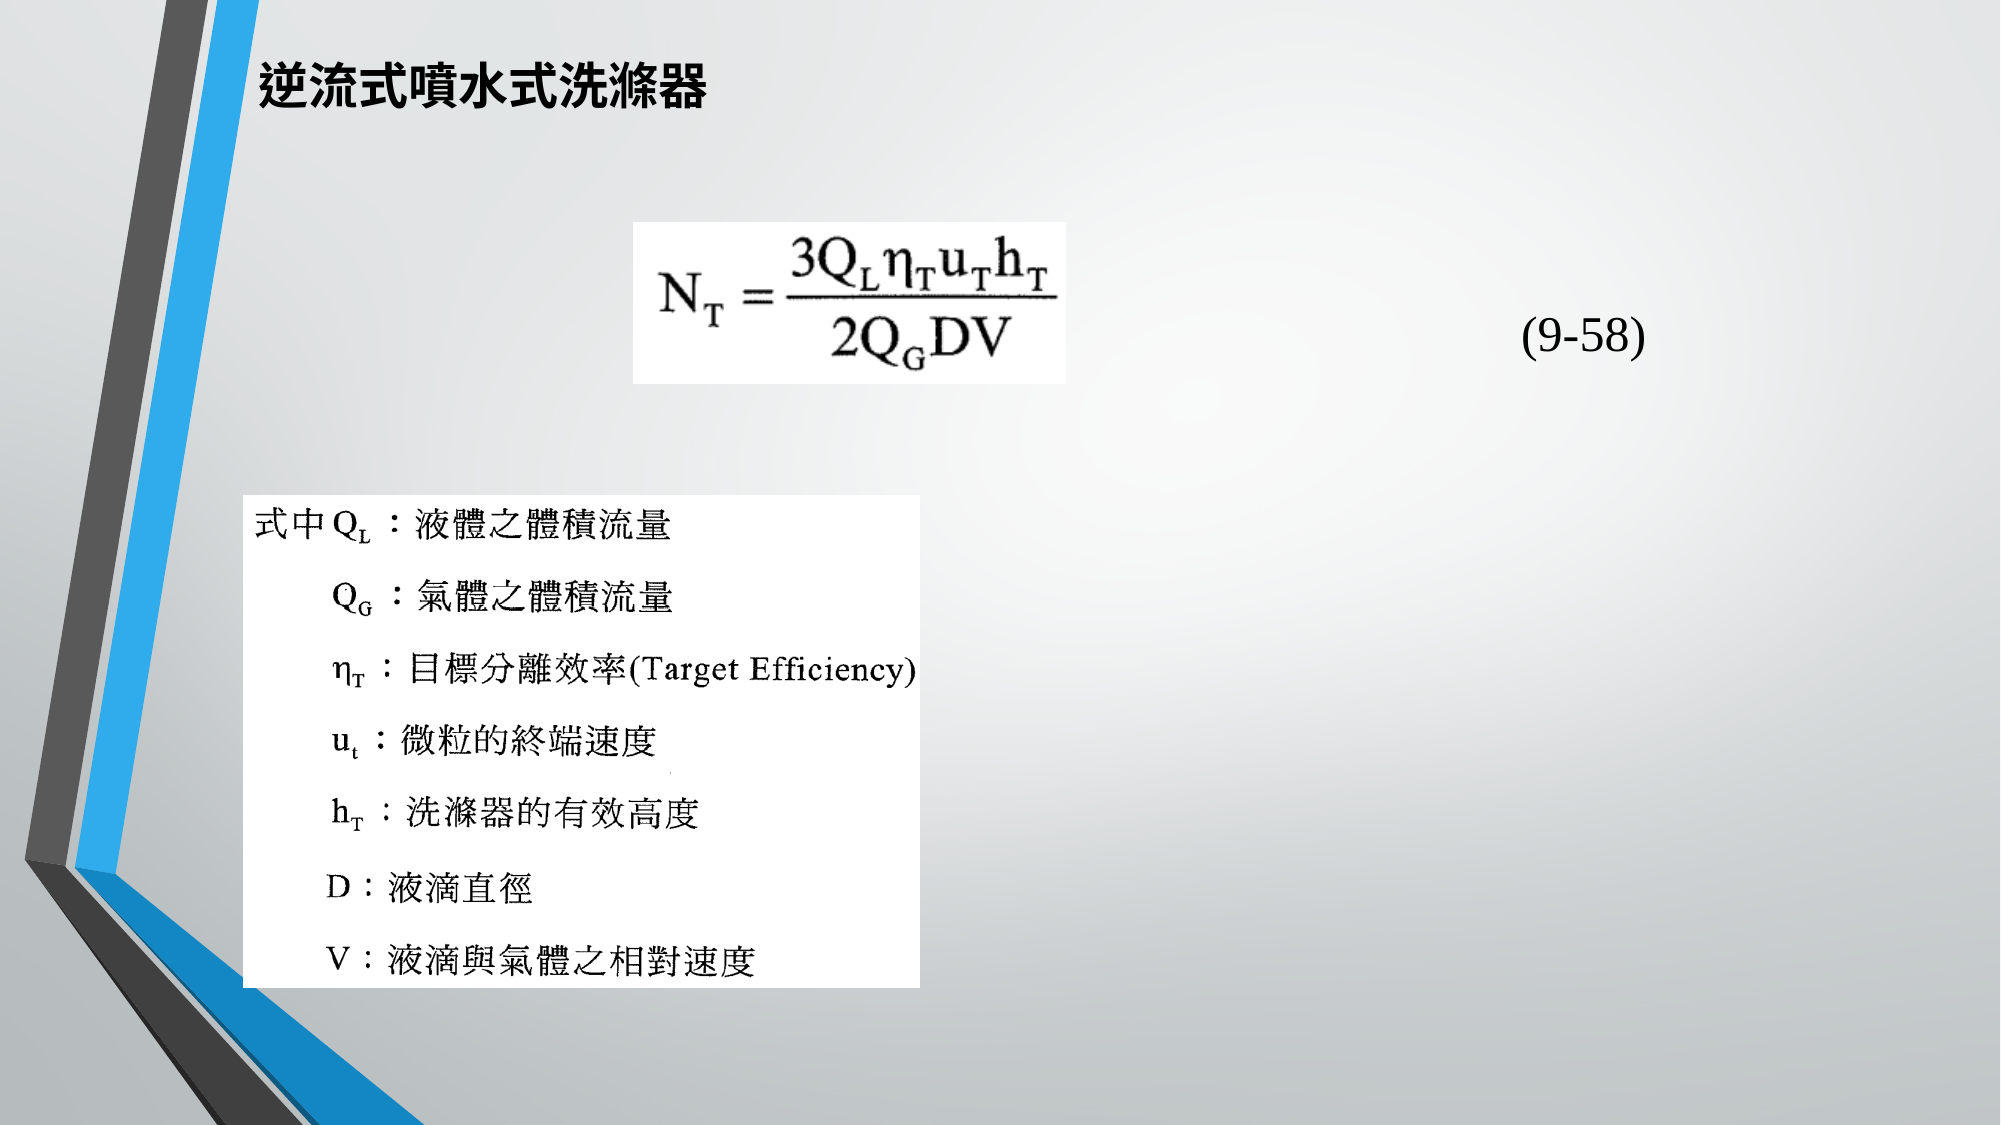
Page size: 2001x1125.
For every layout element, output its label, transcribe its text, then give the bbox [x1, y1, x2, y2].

picture [633, 222, 1066, 384]
list 逆流式噴水式洗滌器 (9-58) [243, 43, 1887, 950]
picture [243, 495, 920, 988]
